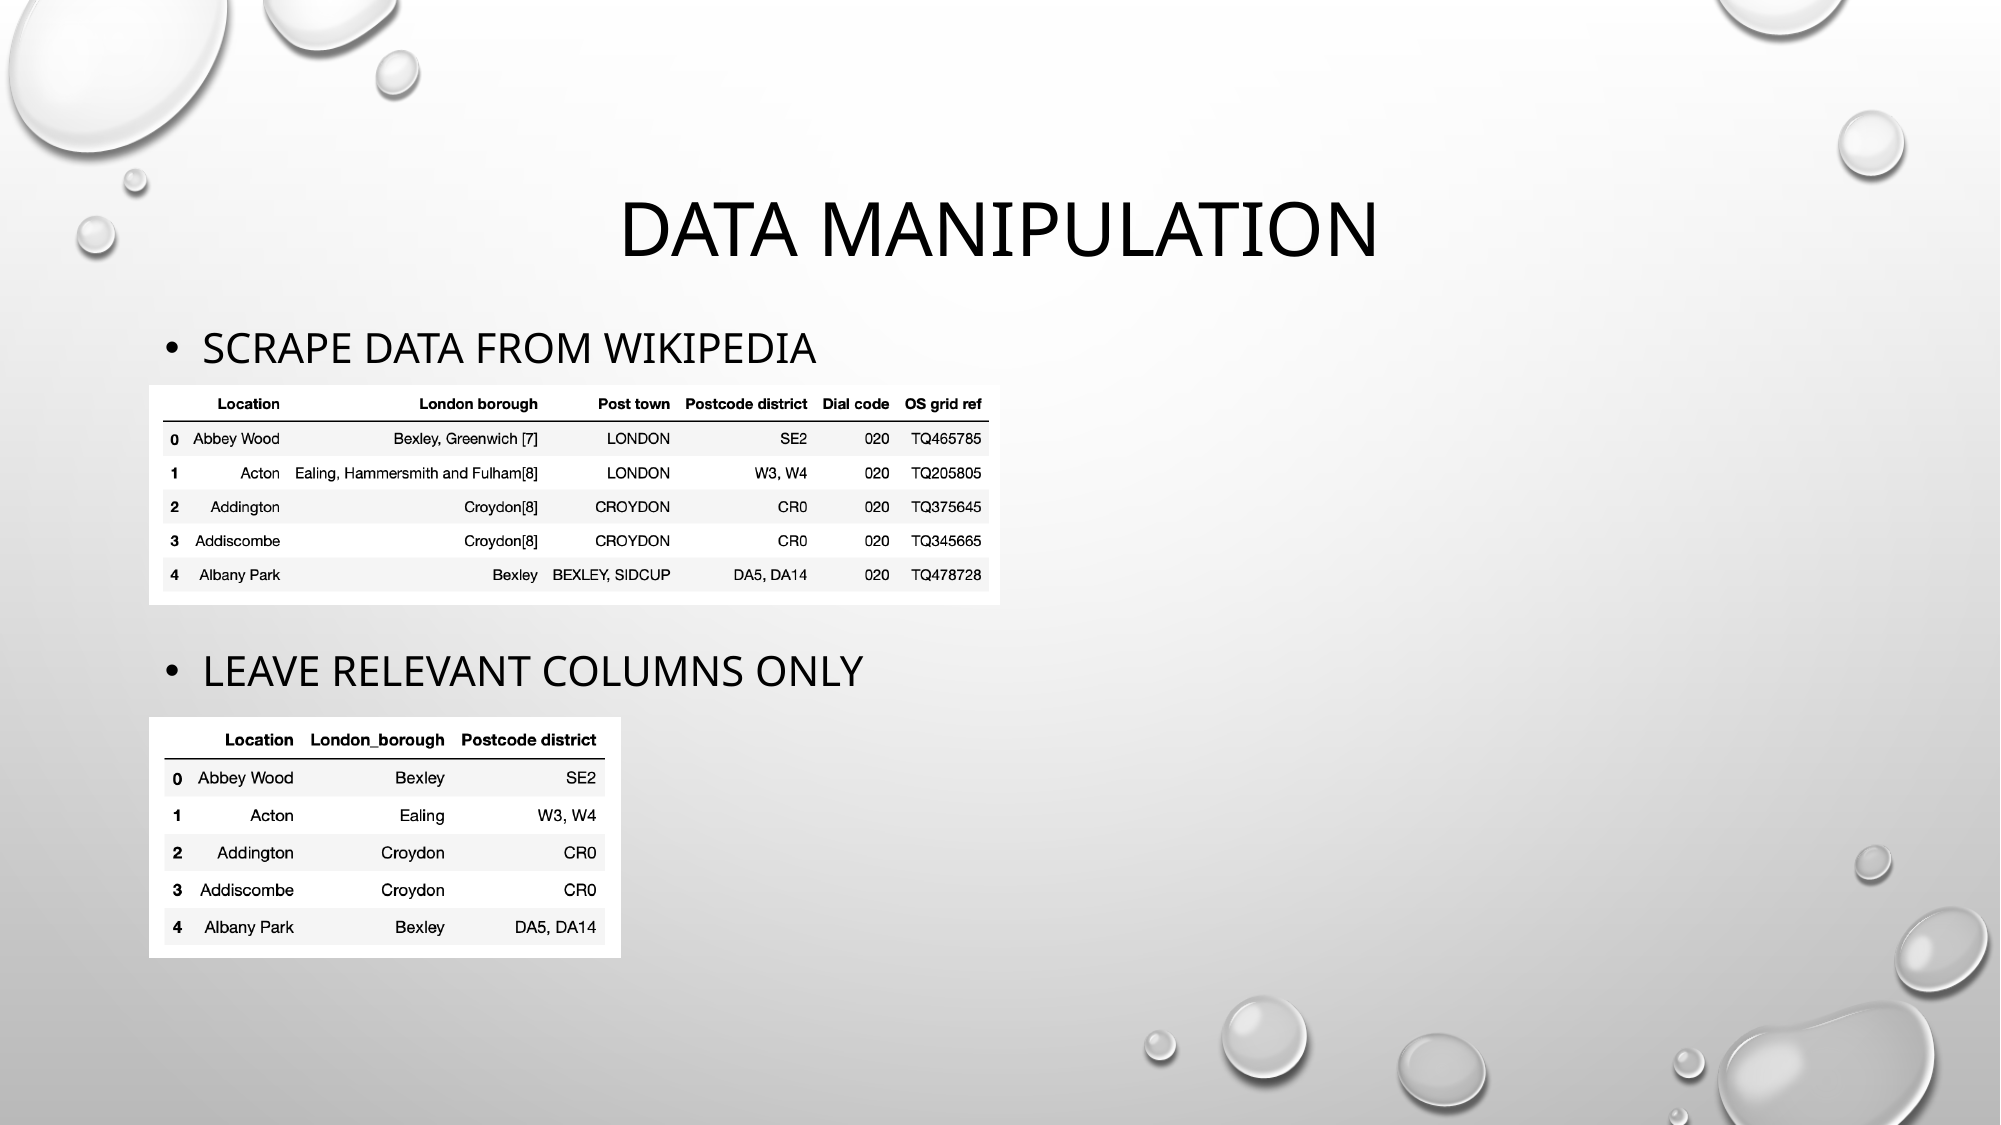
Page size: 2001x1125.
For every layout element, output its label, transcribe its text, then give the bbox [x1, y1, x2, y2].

list Scrape data from Wikipedia Leave relevant columns only [149, 304, 1850, 950]
title Data manipulation [149, 101, 1851, 364]
picture [0, 0, 2000, 1125]
